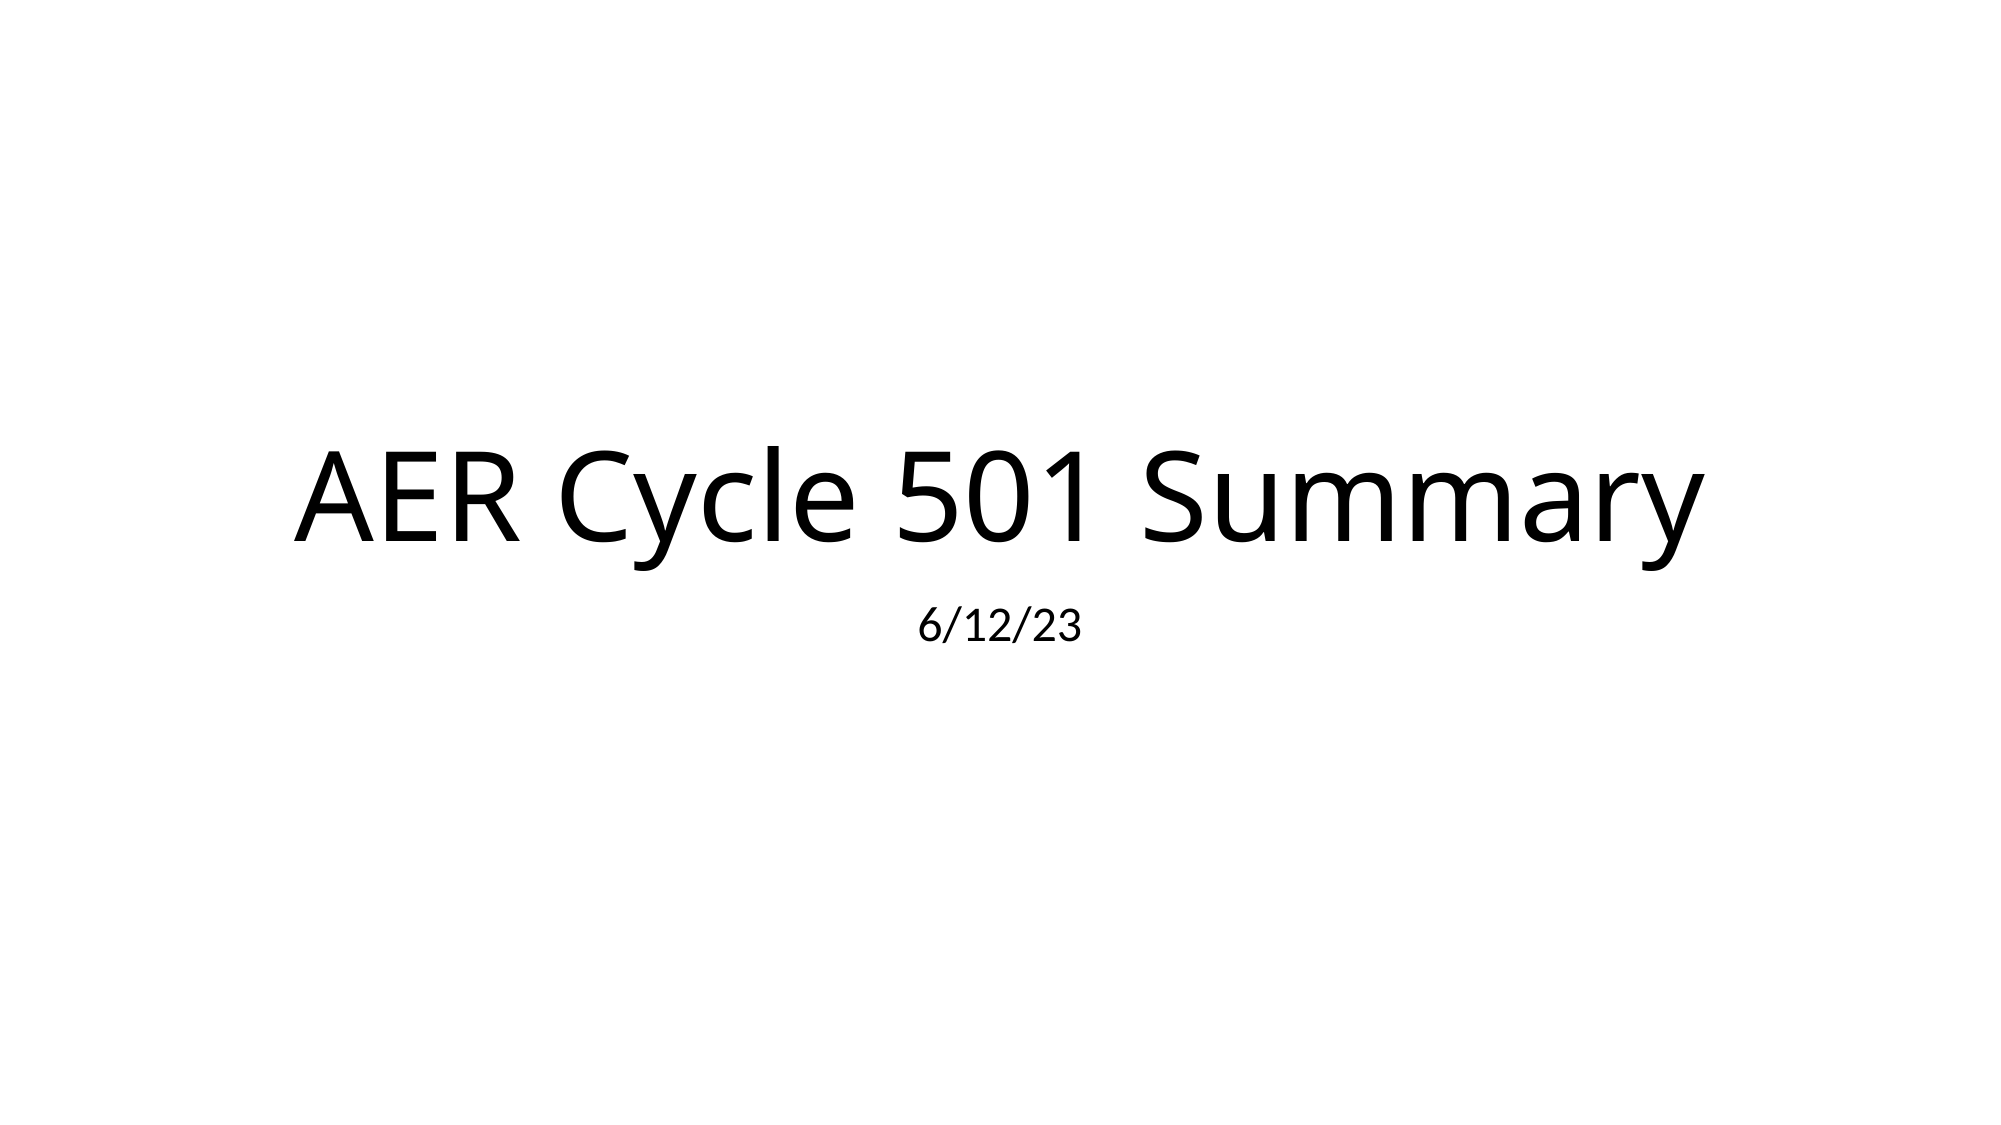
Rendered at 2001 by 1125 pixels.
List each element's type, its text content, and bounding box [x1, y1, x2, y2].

subtitle 6/12/23 [249, 590, 1750, 863]
title AER Cycle 501 Summary [249, 184, 1750, 576]
